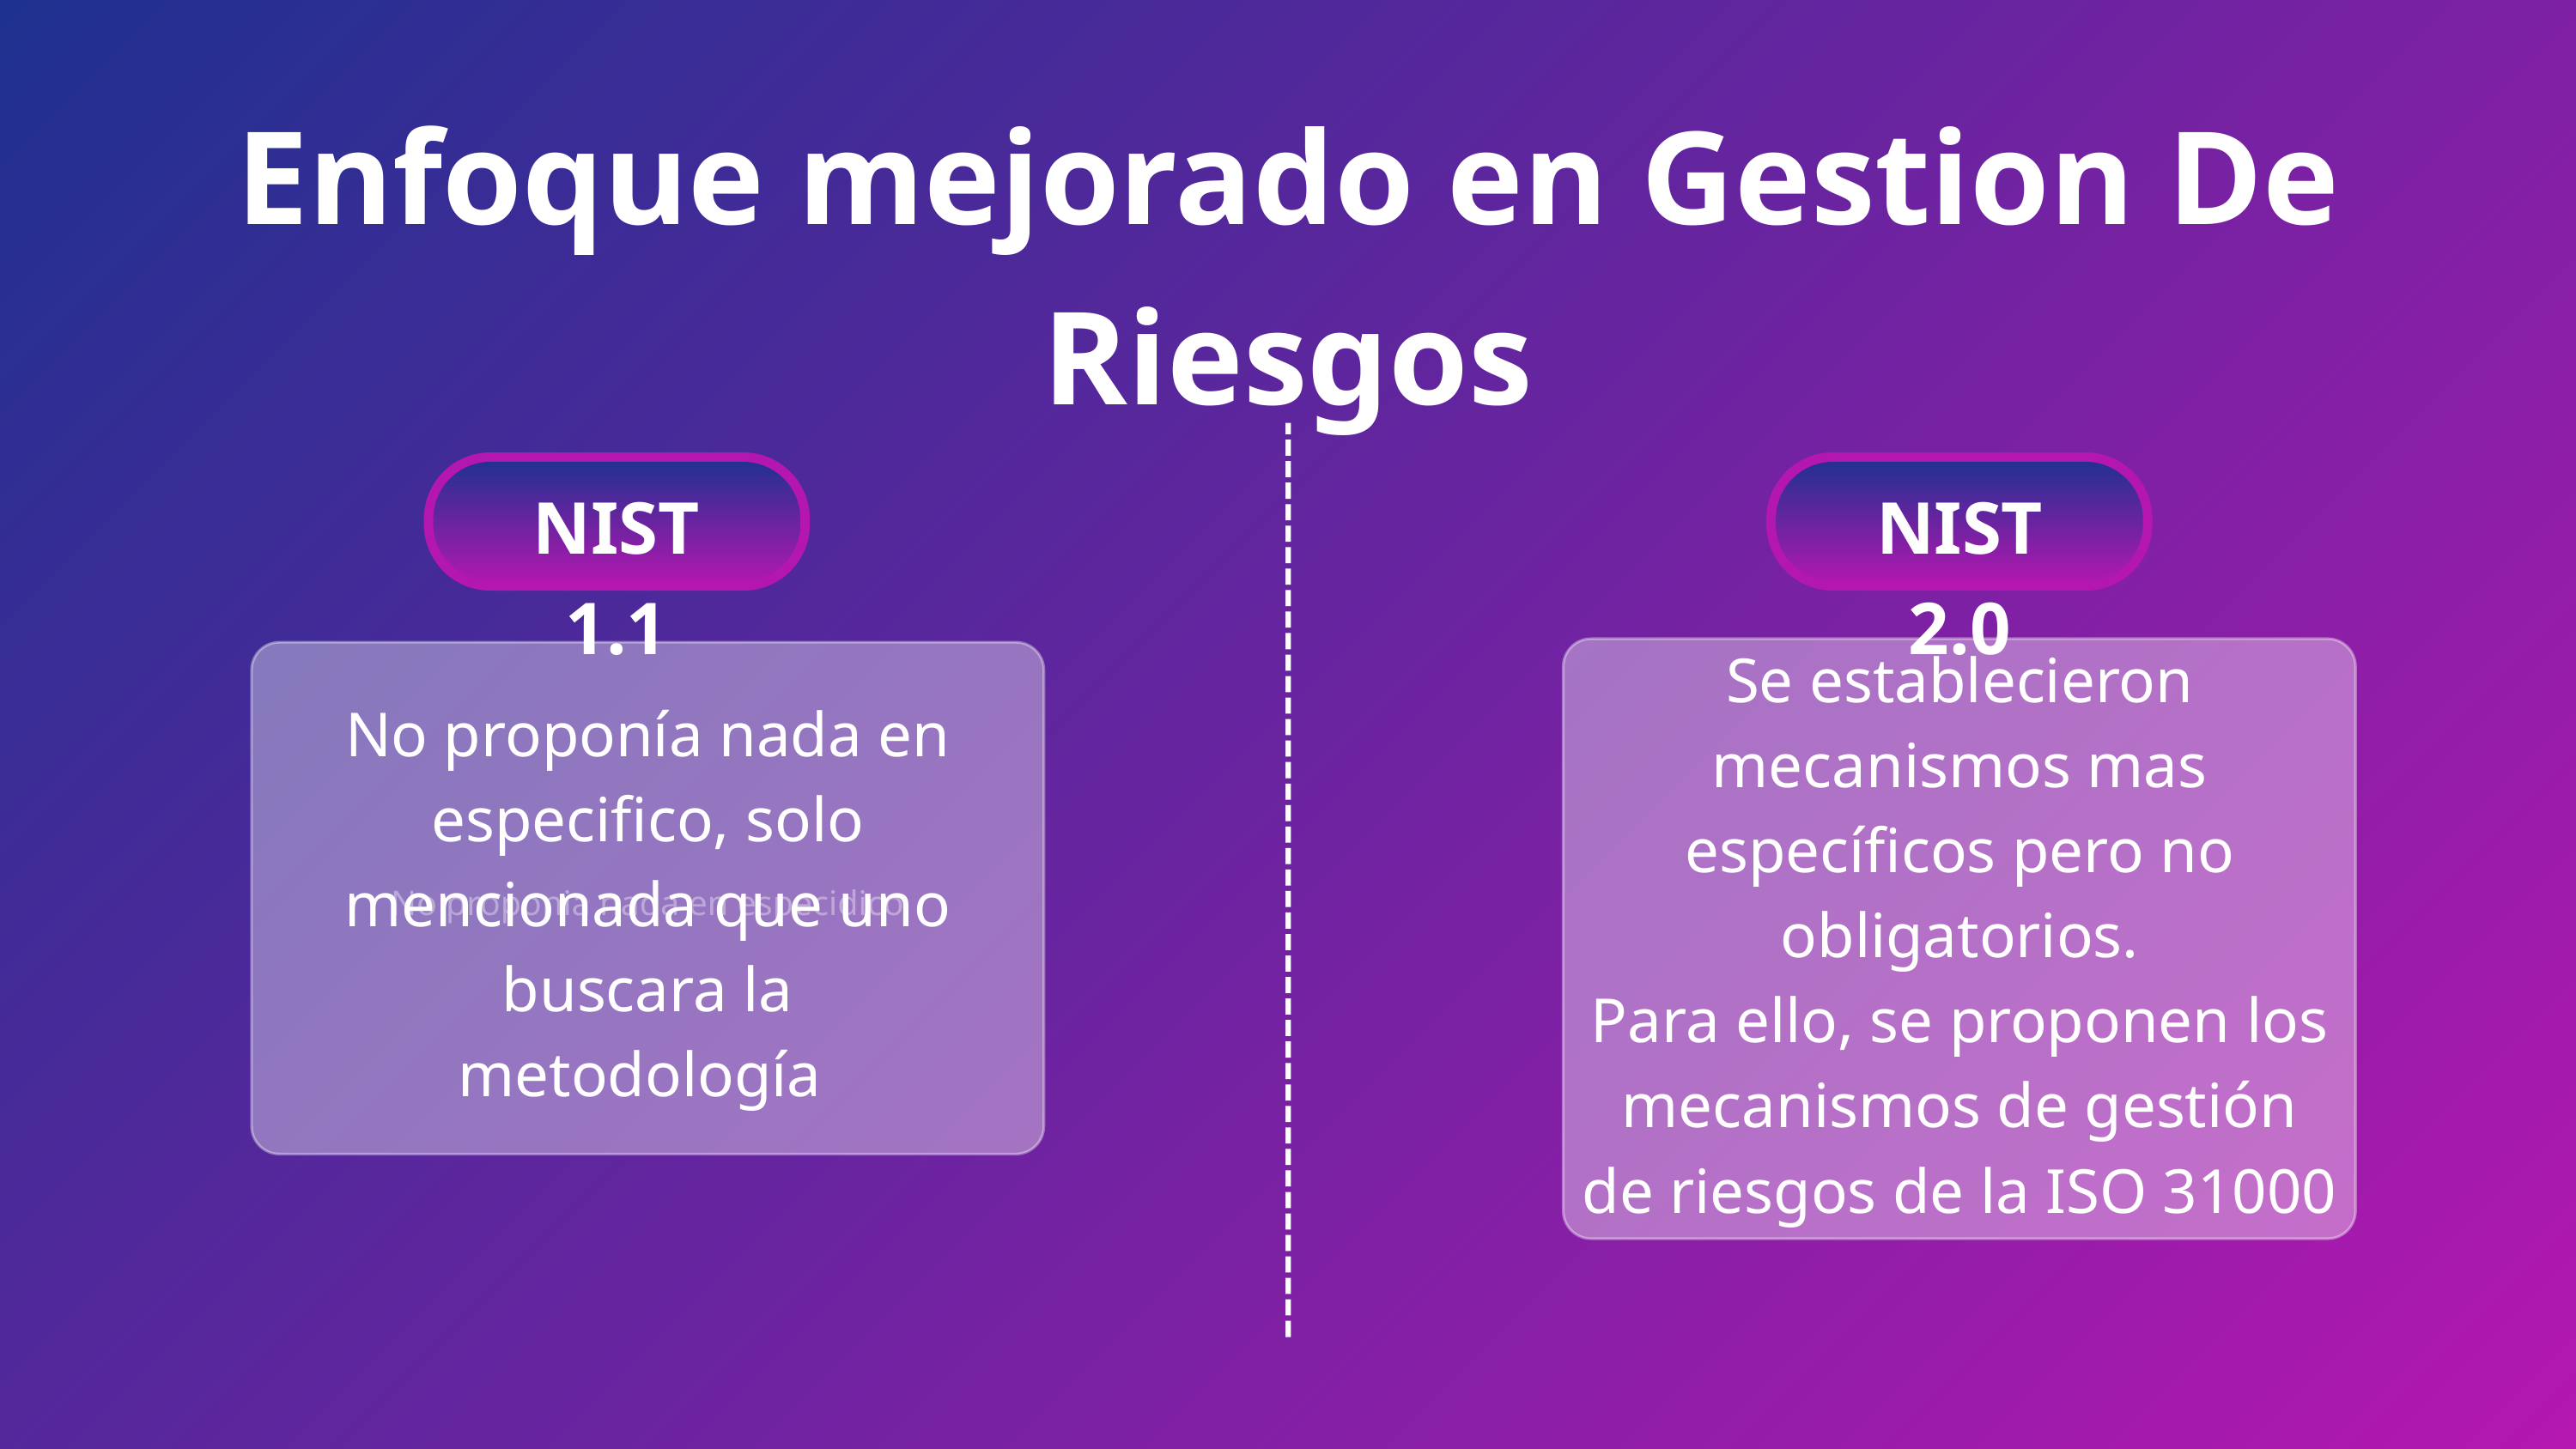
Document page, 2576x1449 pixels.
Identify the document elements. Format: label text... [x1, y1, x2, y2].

text_box Se establecieron mecanismos mas específicos pero no obligatorios. Para ello, se proponen los mecanismos de gestión de riesgos de la ISO 31000 [1579, 629, 2340, 637]
text_box NIST 2.0 [1818, 594, 2102, 629]
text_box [1563, 638, 2356, 1240]
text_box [251, 641, 1044, 1155]
text_box Enfoque mejorado en Gestion De Riesgos [0, 70, 2576, 431]
text_box NIST 1.1 [474, 594, 758, 640]
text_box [428, 457, 805, 586]
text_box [1771, 457, 2148, 586]
